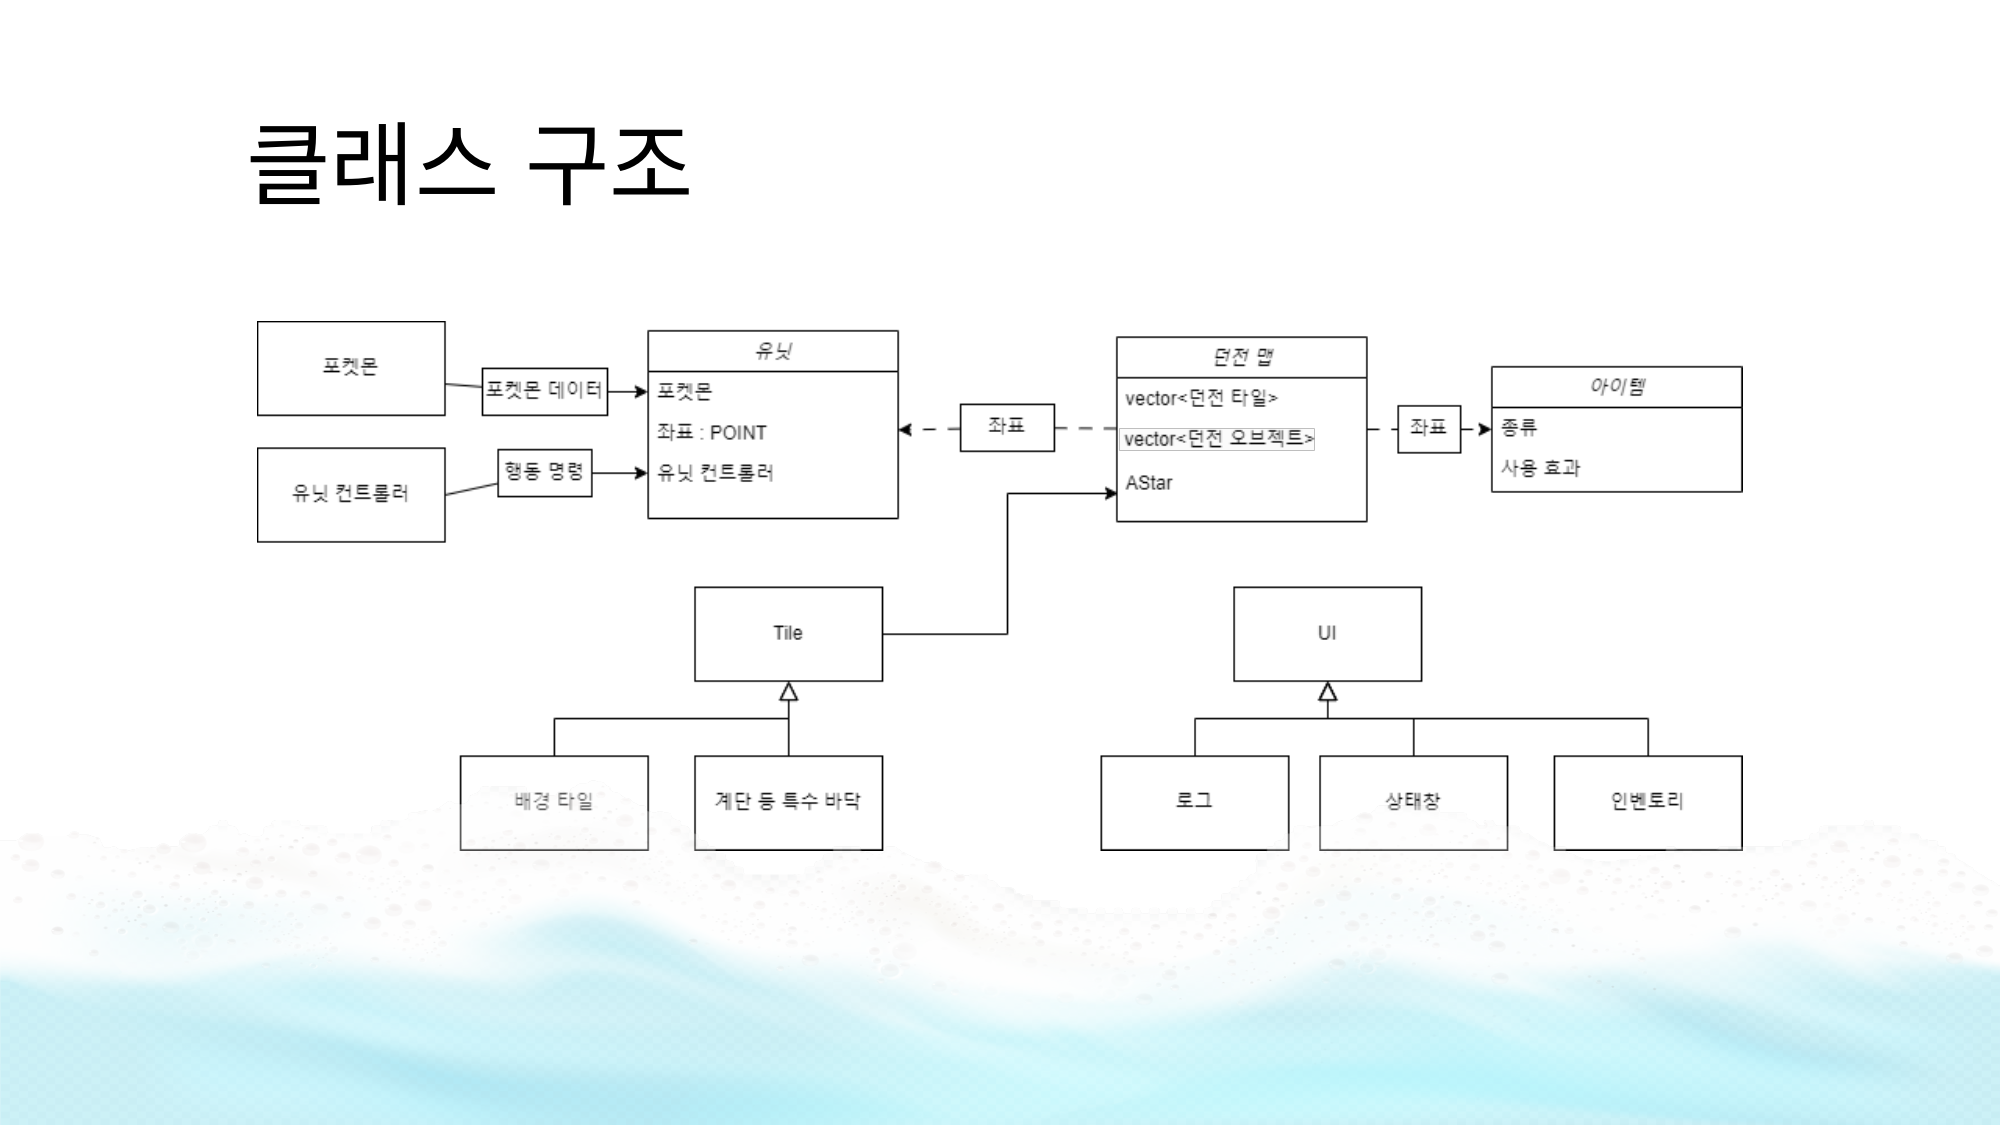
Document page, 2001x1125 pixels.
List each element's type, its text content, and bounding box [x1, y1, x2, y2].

picture [0, 780, 2000, 1125]
title 클래스 구조 [231, 59, 1863, 278]
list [256, 321, 1743, 780]
